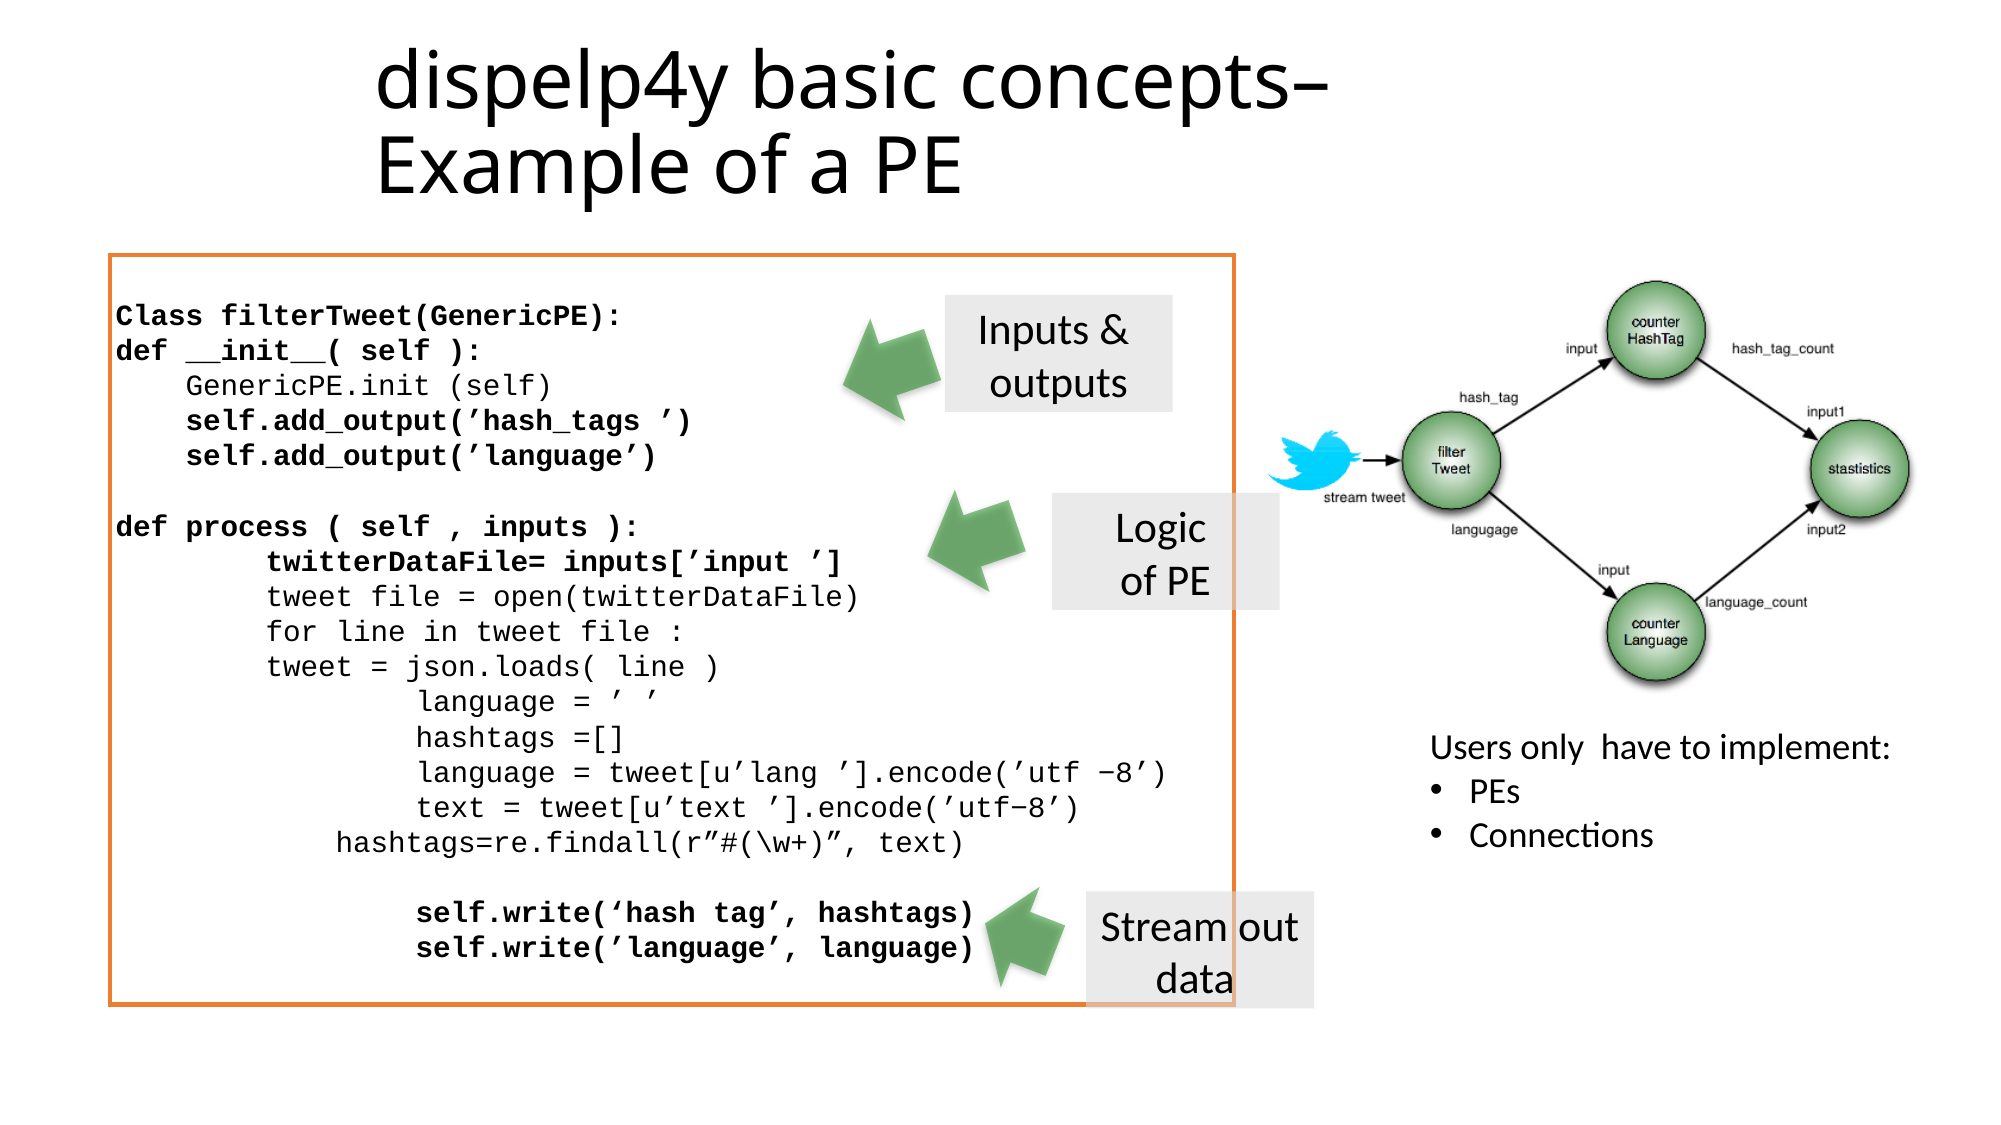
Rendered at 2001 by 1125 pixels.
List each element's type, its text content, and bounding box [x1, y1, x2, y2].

text_box Stream out data [1086, 891, 1315, 1009]
text_box Logic of PE [1051, 492, 1244, 610]
picture [1244, 251, 1944, 720]
text_box [985, 886, 1066, 988]
text_box [927, 489, 1026, 593]
text_box Inputs & outputs [944, 294, 1173, 412]
text_box Users only have to implement: PEs Connections [1414, 720, 1944, 863]
text_box Class filterTweet(GenericPE): def __init__( self ): GenericPE.init (self) self.add_output(’hash_tags ’) self.add_output(’language’) def process ( self , inputs ): twitterDataFile= inputs[’input ’] tweet file = open(twitterDataFile) for line in tweet file : tweet = json.loads( line ) language = ’ ’ hashtags =[] language = tweet[u’lang ’].encode(’utf −8’) text = tweet[u’text ’].encode(’utf−8’) hashtags=re.findall(r”#(\w+)”, text) self.write(‘hash tag’, hashtags) self.write(’language’, language) [109, 255, 1235, 1005]
title dispelp4y basic concepts– Example of a PE [359, 1, 1641, 251]
text_box [842, 318, 942, 421]
